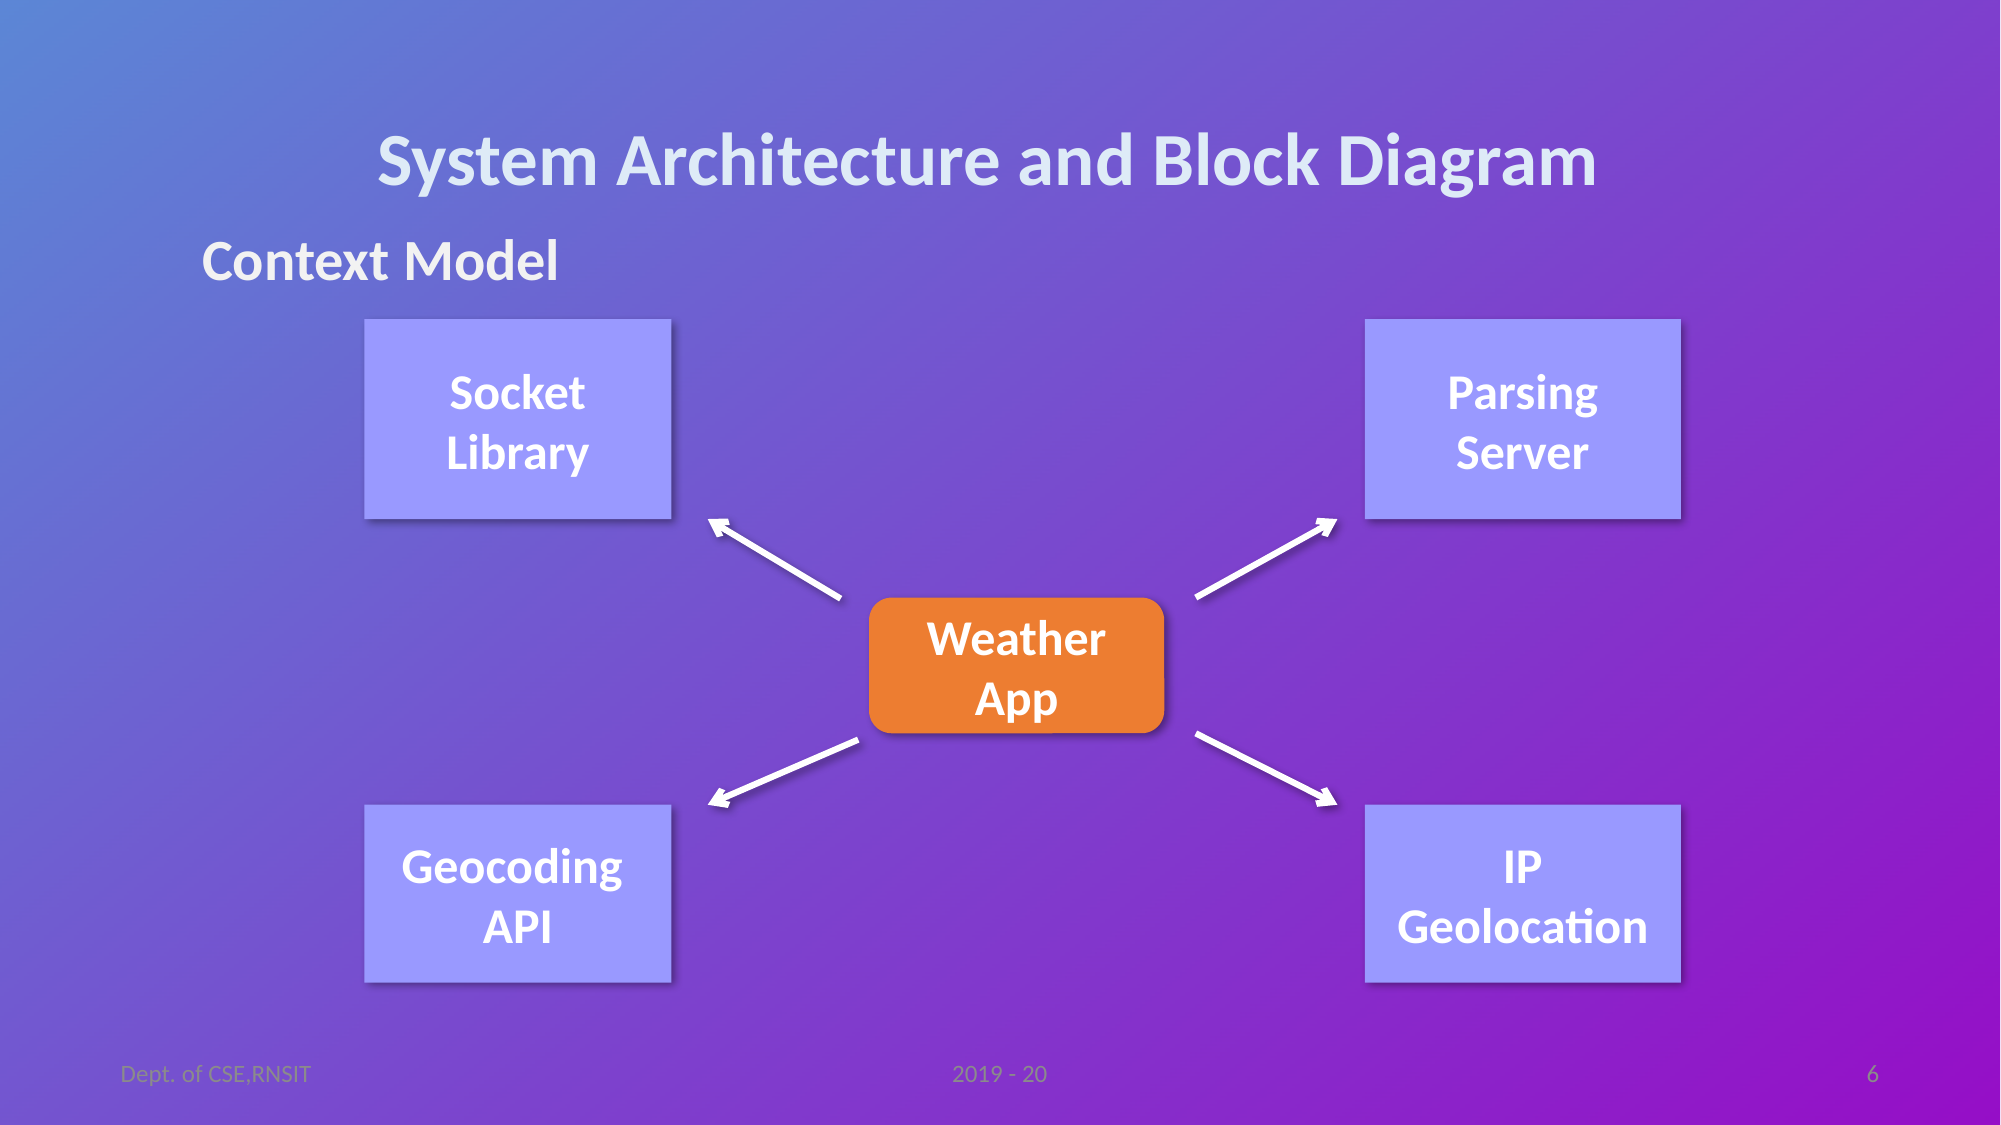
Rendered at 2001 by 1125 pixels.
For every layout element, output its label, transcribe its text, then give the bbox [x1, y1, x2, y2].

picture [0, 0, 2001, 1125]
slide_number Dept. of CSE,RNSIT [105, 1042, 556, 1103]
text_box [707, 518, 841, 599]
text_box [1195, 733, 1338, 805]
slide_number 6 [1444, 1042, 1895, 1103]
text_box Socket Library [363, 318, 672, 520]
text_box Context Model [187, 215, 728, 300]
text_box Geocoding API [363, 804, 672, 984]
title System Architecture and Block Diagram [105, 68, 1872, 255]
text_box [707, 739, 859, 805]
footer 2019 - 20 [662, 1042, 1338, 1103]
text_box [1195, 518, 1338, 598]
text_box Parsing Server [1364, 318, 1682, 520]
text_box Weather App [868, 596, 1166, 735]
text_box IP Geolocation [1364, 804, 1682, 984]
